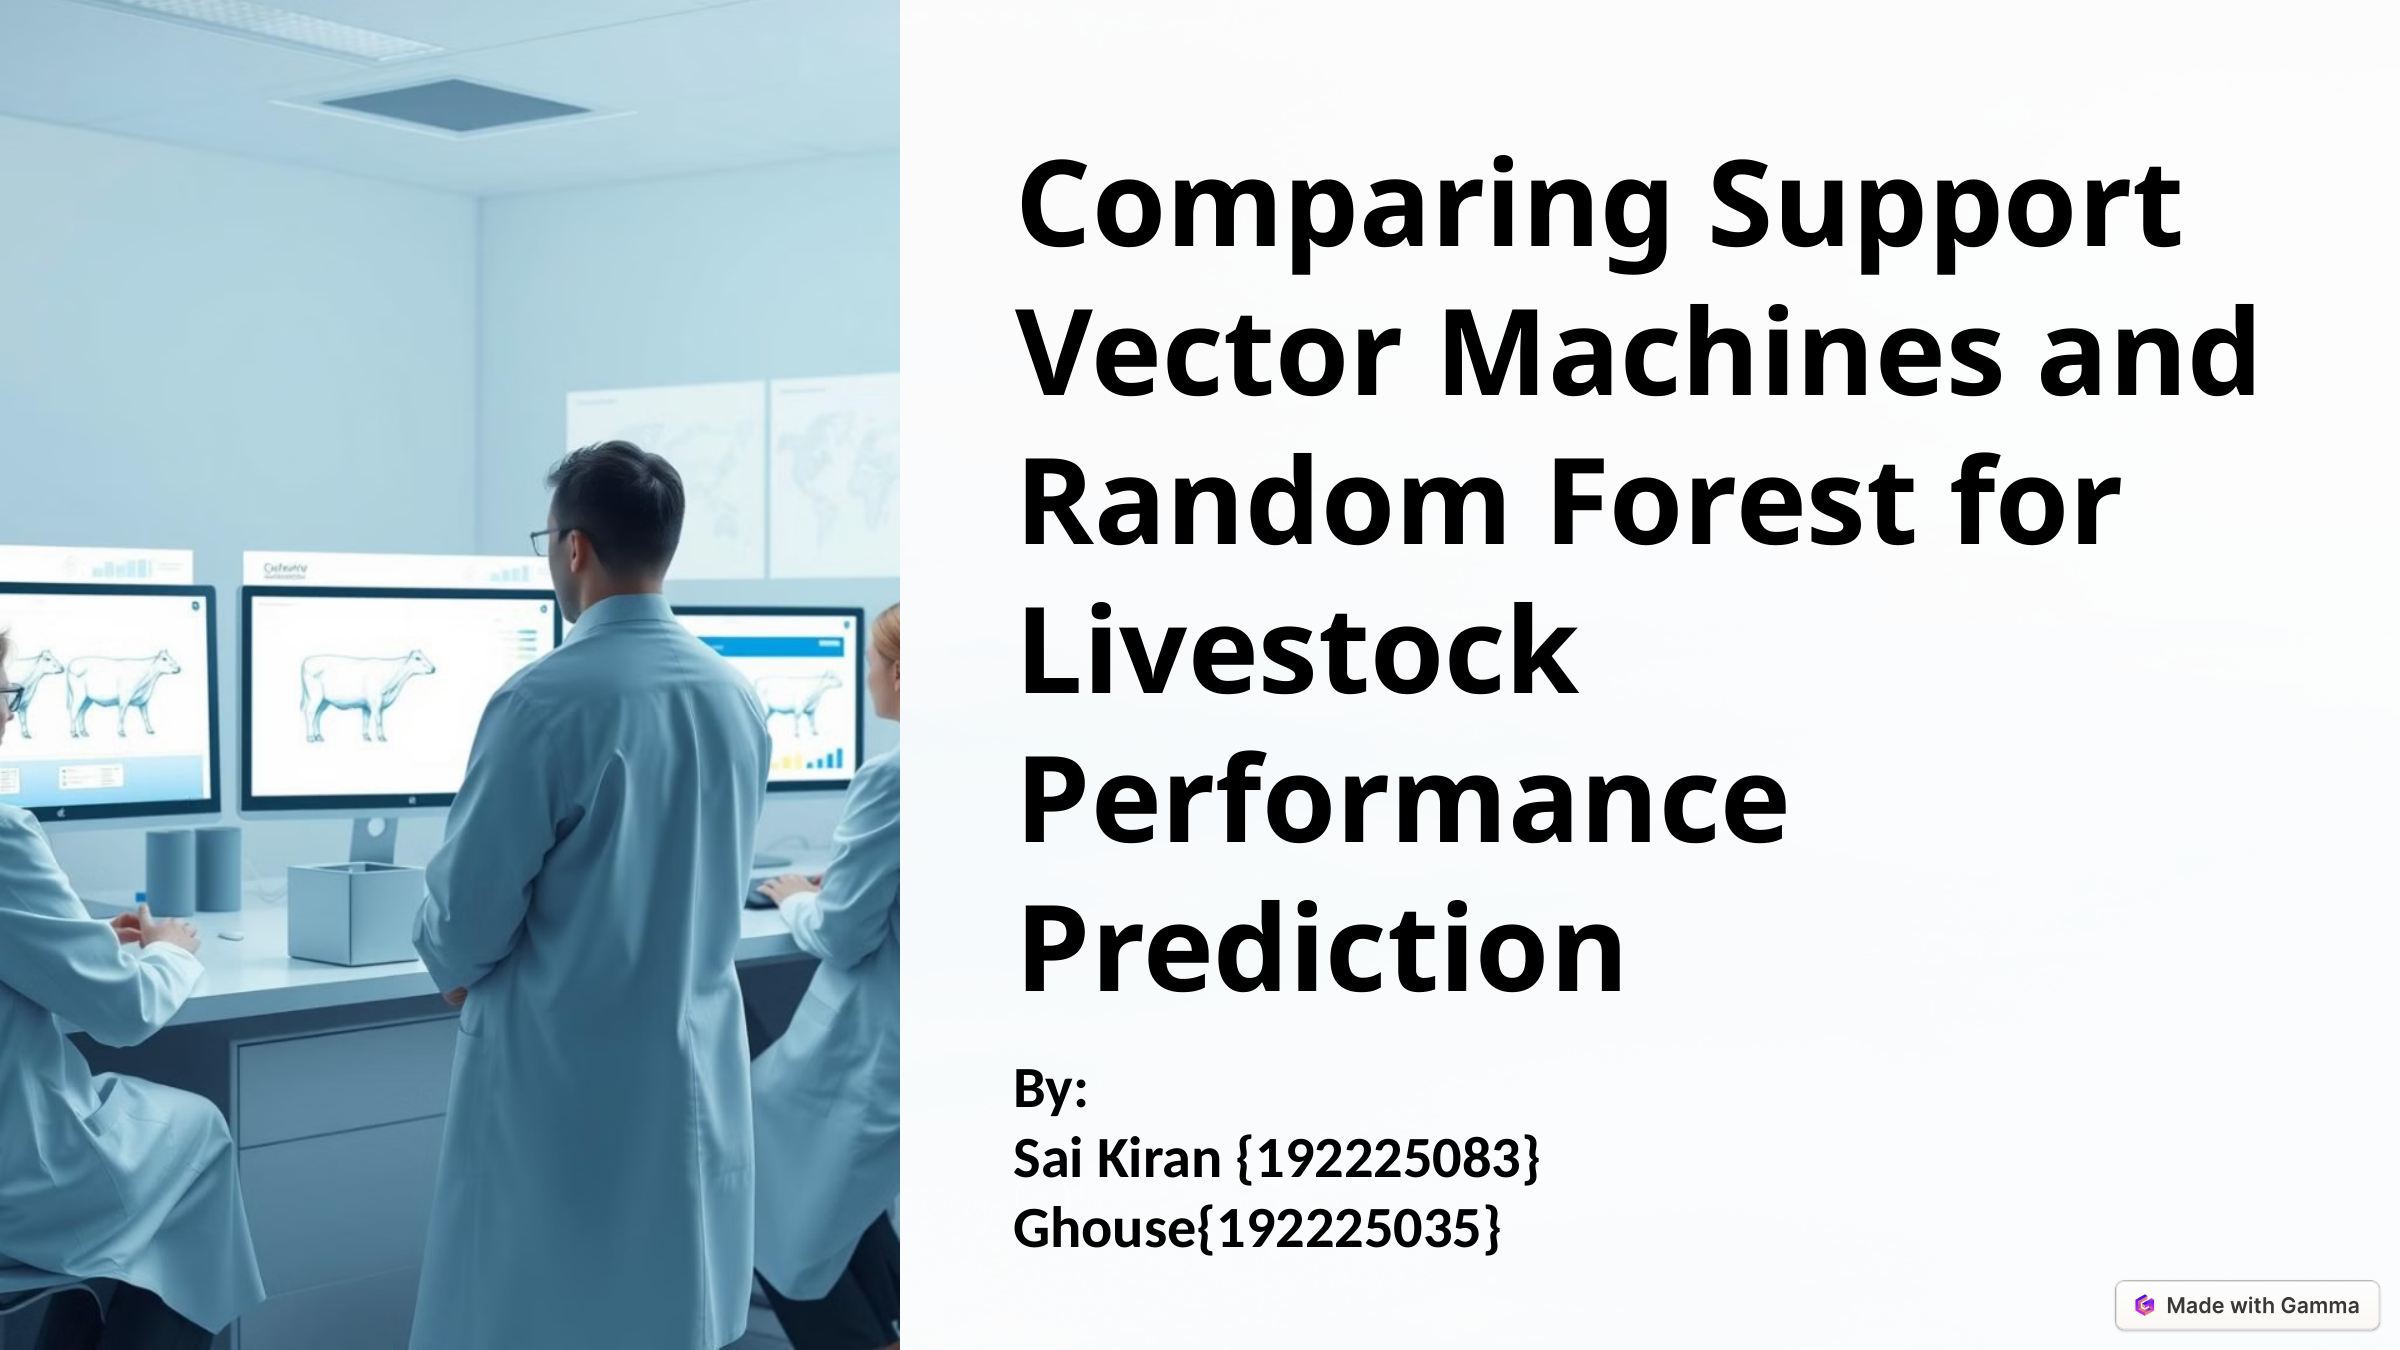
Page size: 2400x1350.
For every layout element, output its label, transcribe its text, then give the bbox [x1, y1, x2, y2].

picture [2106, 1271, 2389, 1339]
text_box By: Sai Kiran {192225083} Ghouse{192225035} [998, 1042, 2065, 1267]
text_box Comparing Support Vector Machines and Random Forest for Livestock Performance Prediction [1015, 121, 2284, 872]
text_box [1015, 921, 2284, 1134]
picture [0, 0, 900, 1350]
